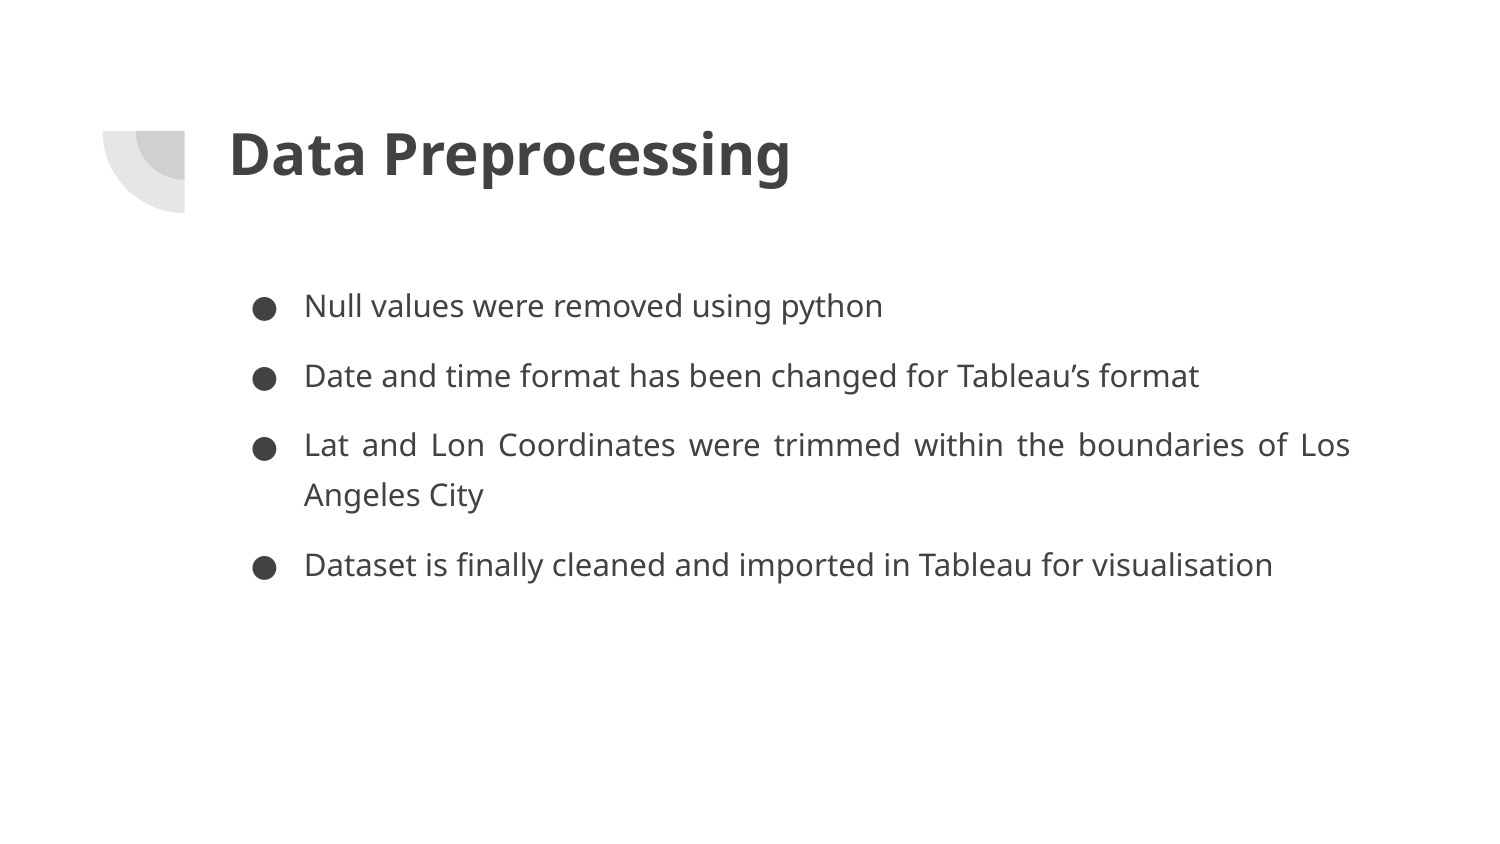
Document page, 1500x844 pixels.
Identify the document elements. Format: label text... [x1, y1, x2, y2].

title Data Preprocessing [213, 98, 1368, 262]
list Null values were removed using python Date and time format has been changed for Tableau’s format Lat and Lon Coordinates were trimmed within the boundaries of Los Angeles City Dataset is finally cleaned and imported in Tableau for visualisation [213, 262, 1368, 680]
